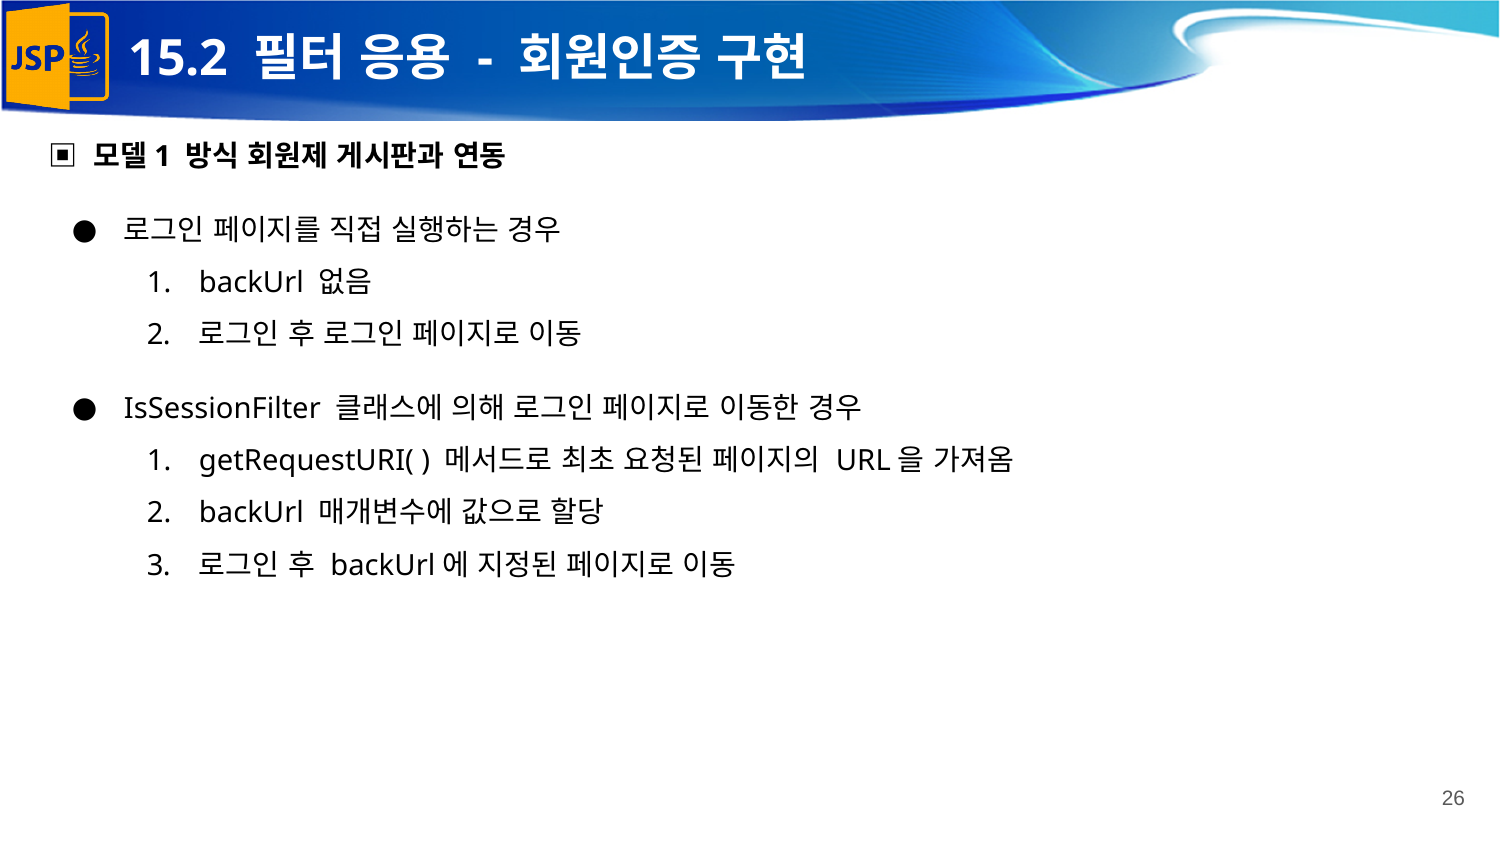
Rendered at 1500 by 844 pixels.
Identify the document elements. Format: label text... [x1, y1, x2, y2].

text_box ▣ 모델1 방식 회원제 게시판과 연동 로그인 페이지를 직접 실행하는 경우 backUrl 없음 로그인 후 로그인 페이지로 이동 IsSessionFilter 클래스에 의해 로그인 페이지로 이동한 경우 getRequestURI( ) 메서드로 최초 요청된 페이지의 URL을 가져옴 backUrl 매개변수에 값으로 할당 로그인 후 backUrl에 지정된 페이지로 이동 [33, 117, 1432, 398]
slide_number ‹#› [1389, 764, 1480, 830]
title 15.2 필터 응용 - 회원인증 구현 [113, 10, 1500, 105]
picture [0, 0, 1500, 121]
